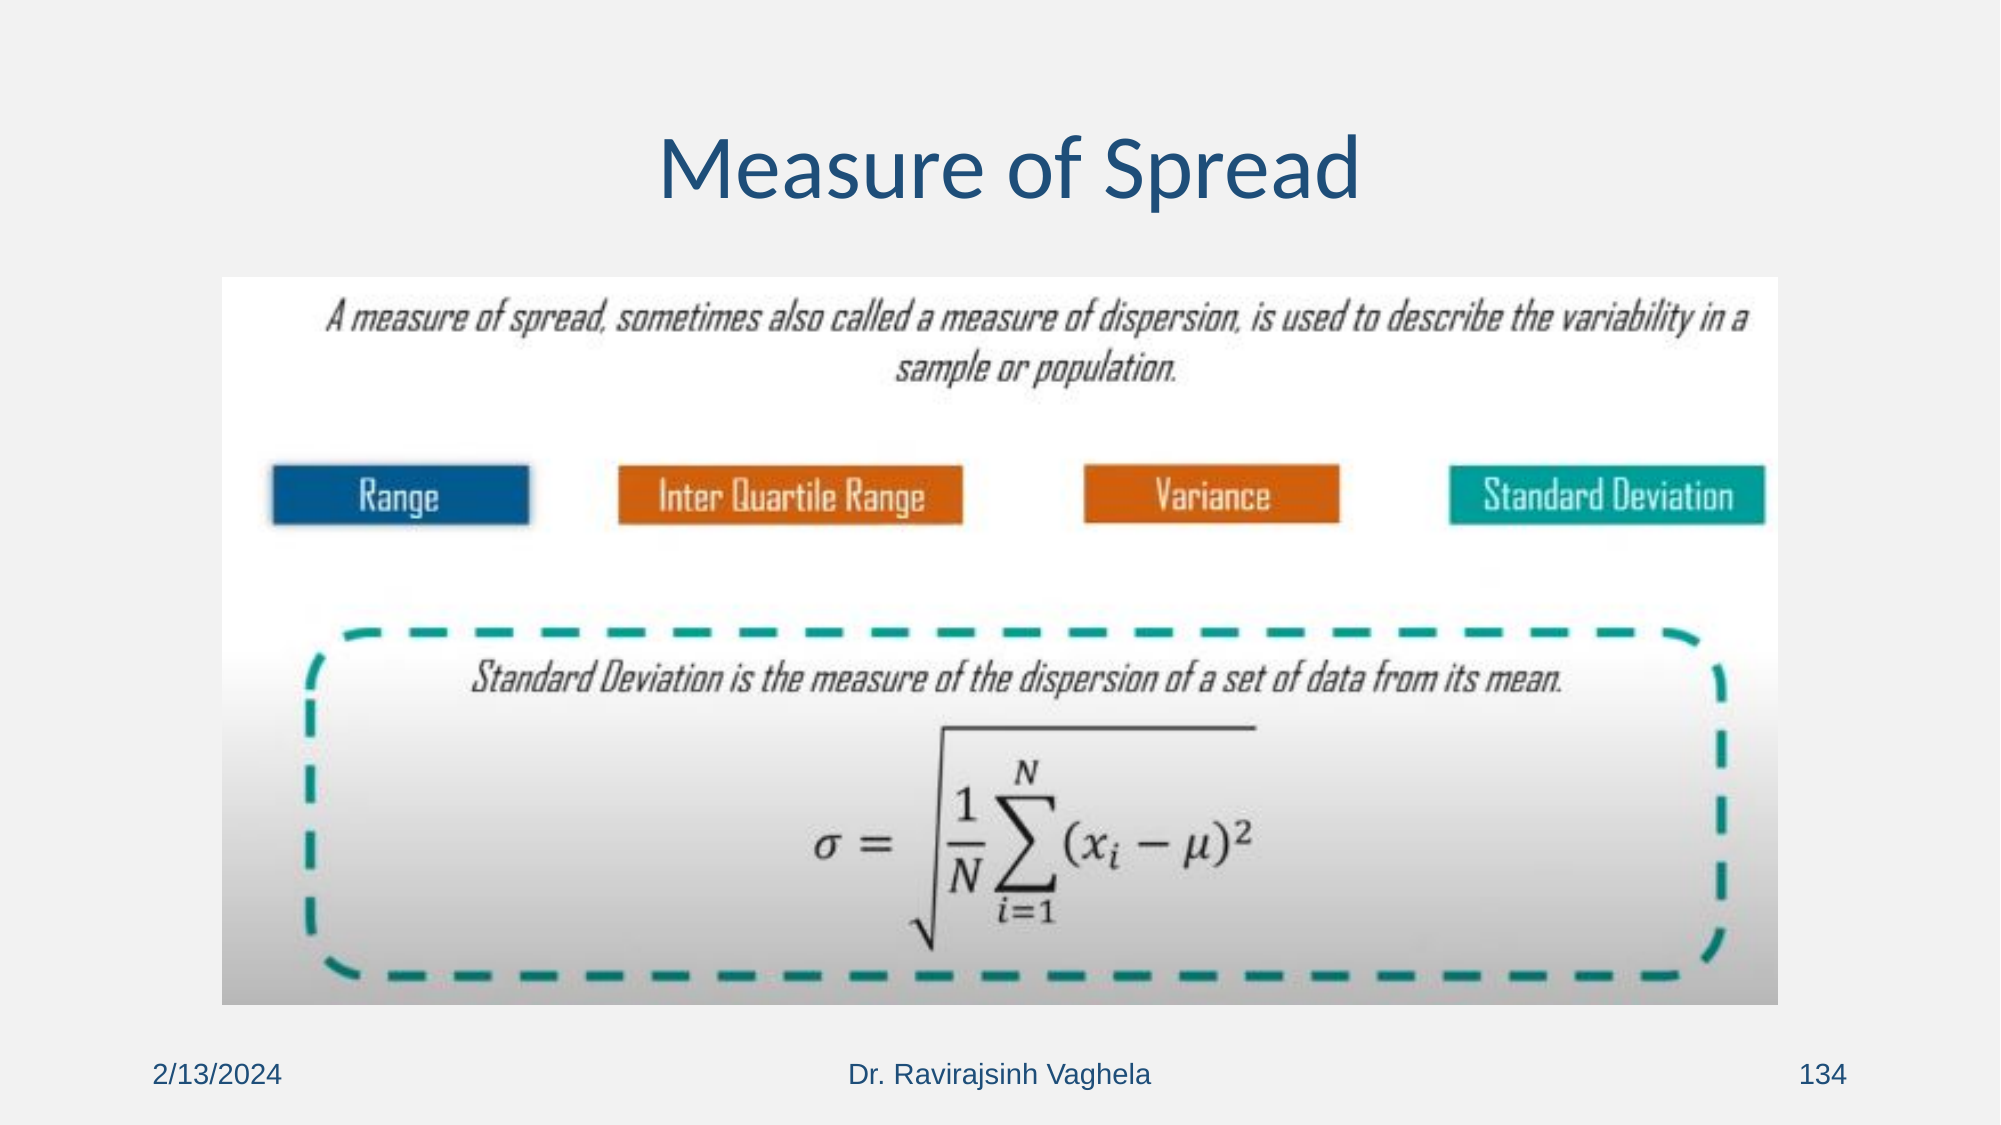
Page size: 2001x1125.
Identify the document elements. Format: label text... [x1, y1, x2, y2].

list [222, 276, 1778, 1005]
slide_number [137, 1042, 588, 1103]
title Measure of Spread [137, 59, 1863, 278]
slide_number ‹#› [1412, 1042, 1863, 1103]
footer Dr. Ravirajsinh Vaghela [662, 1042, 1338, 1103]
